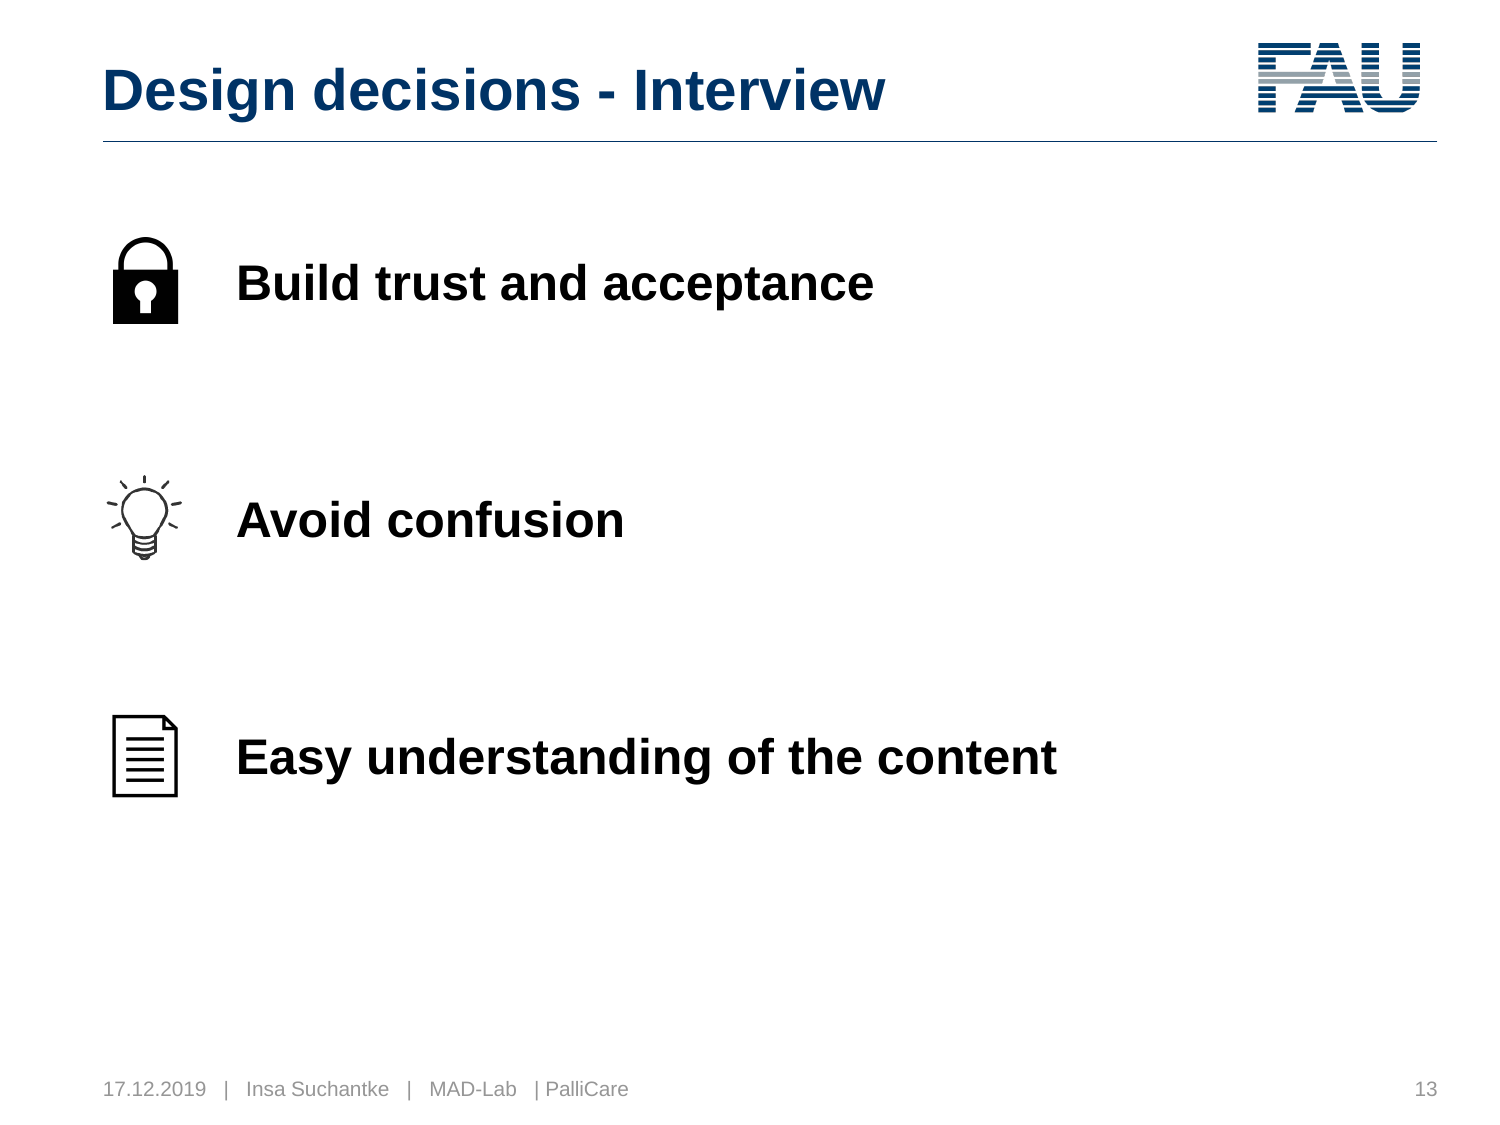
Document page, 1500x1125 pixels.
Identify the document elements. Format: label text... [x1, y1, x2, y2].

text_box 17.12.2019 | Insa Suchantke | MAD-Lab | PalliCare [102, 1068, 1221, 1109]
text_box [102, 475, 909, 562]
title Design decisions - Interview [102, 52, 1438, 112]
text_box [102, 713, 1170, 799]
slide_number 13 [1363, 1051, 1438, 1125]
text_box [102, 236, 909, 324]
